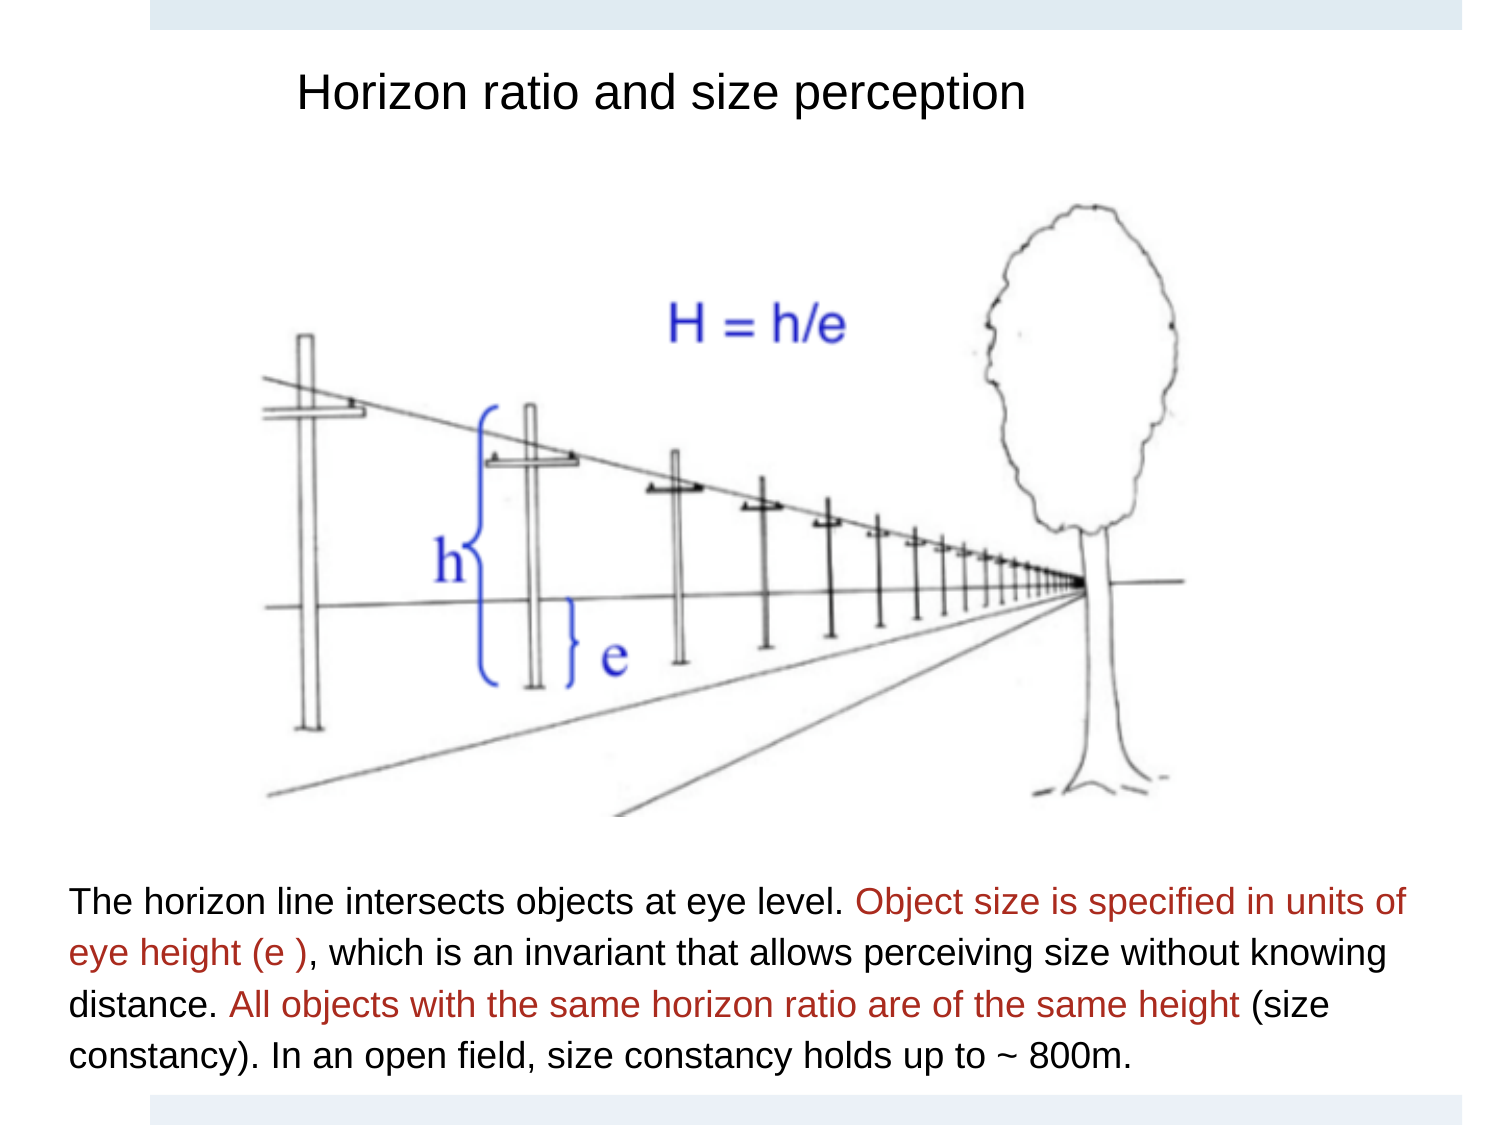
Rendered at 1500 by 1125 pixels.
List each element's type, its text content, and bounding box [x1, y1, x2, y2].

text_box Horizon ratio and size perception [281, 52, 1042, 127]
picture [233, 199, 1214, 818]
text_box The horizon line intersects objects at eye level. Object size is specified in units of eye height (e ), which is an invariant that allows perceiving size without knowing distance. All objects with the same horizon ratio are of the same height (size constancy). In an open field, size constancy holds up to ~ 800m. [54, 863, 1478, 1084]
